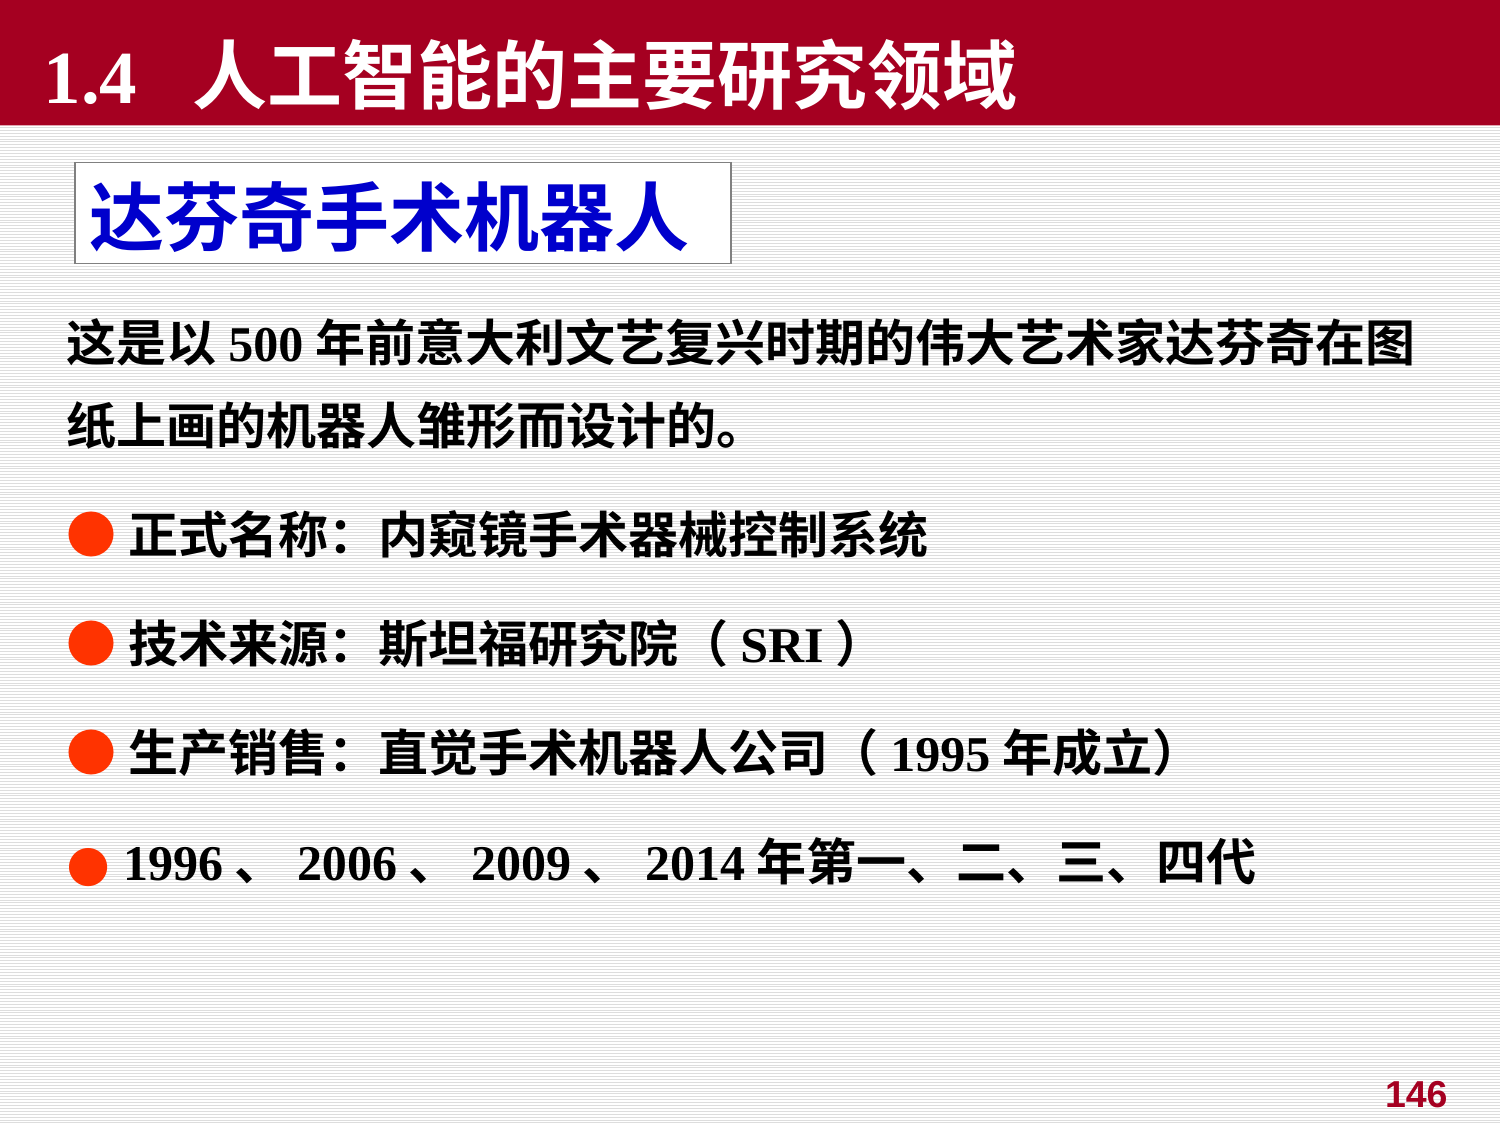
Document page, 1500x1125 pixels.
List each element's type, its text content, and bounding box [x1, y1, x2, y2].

text_box 这是以500年前意大利文艺复兴时期的伟大艺术家达芬奇在图纸上画的机器人雏形而设计的。 ●正式名称：内窥镜手术器械控制系统 ●技术来源：斯坦福研究院（SRI） ●生产销售：直觉手术机器人公司（1995年成立） ● 1996、2006、2009、2014年第一、二、三、四代 [51, 279, 1470, 899]
text_box 达芬奇手术机器人 [75, 162, 732, 264]
slide_number 146 [1137, 1062, 1463, 1122]
text_box 1.4 人工智能的主要研究领域 [0, 0, 1500, 126]
